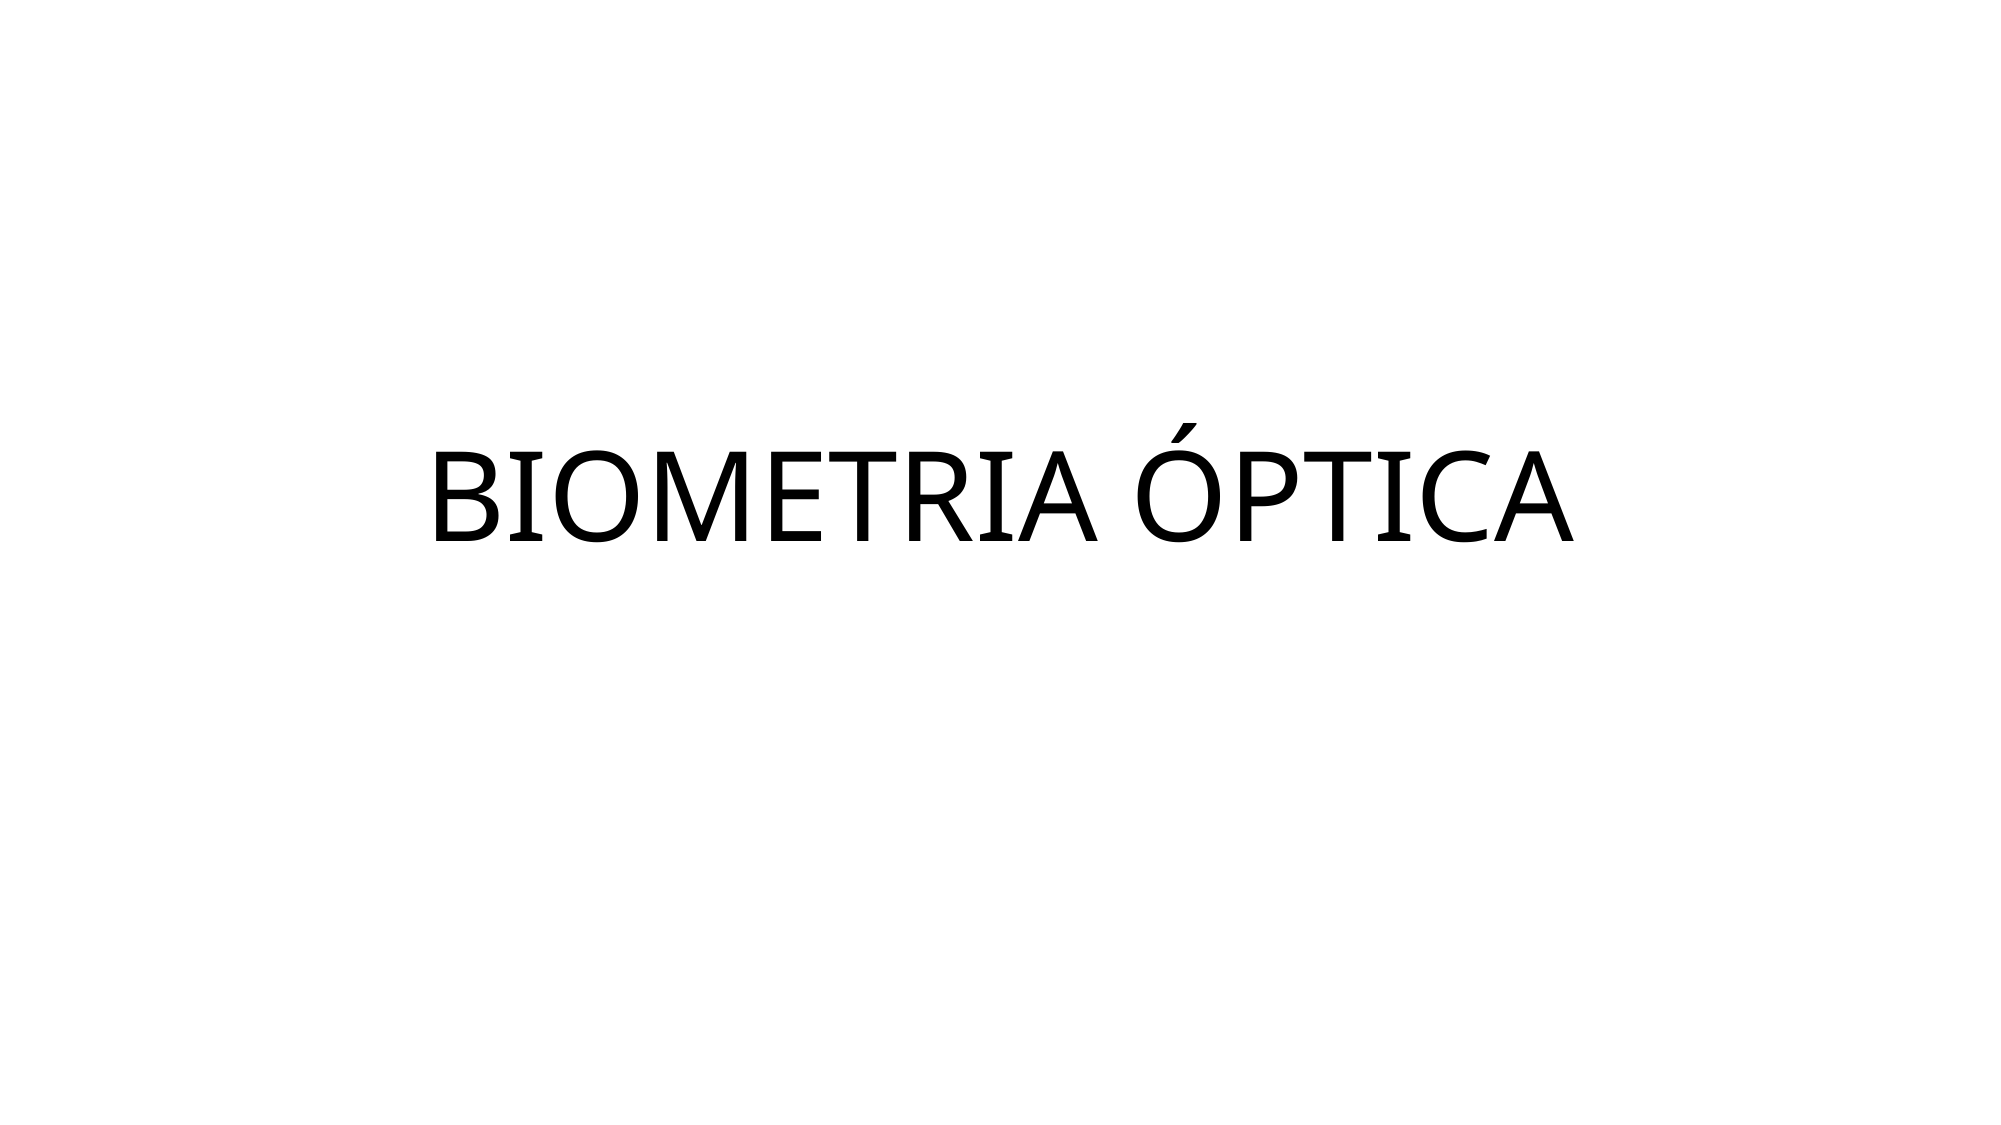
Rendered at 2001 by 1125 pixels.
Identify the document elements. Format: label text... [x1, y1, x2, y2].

title BIOMETRIA ÓPTICA [249, 184, 1750, 576]
